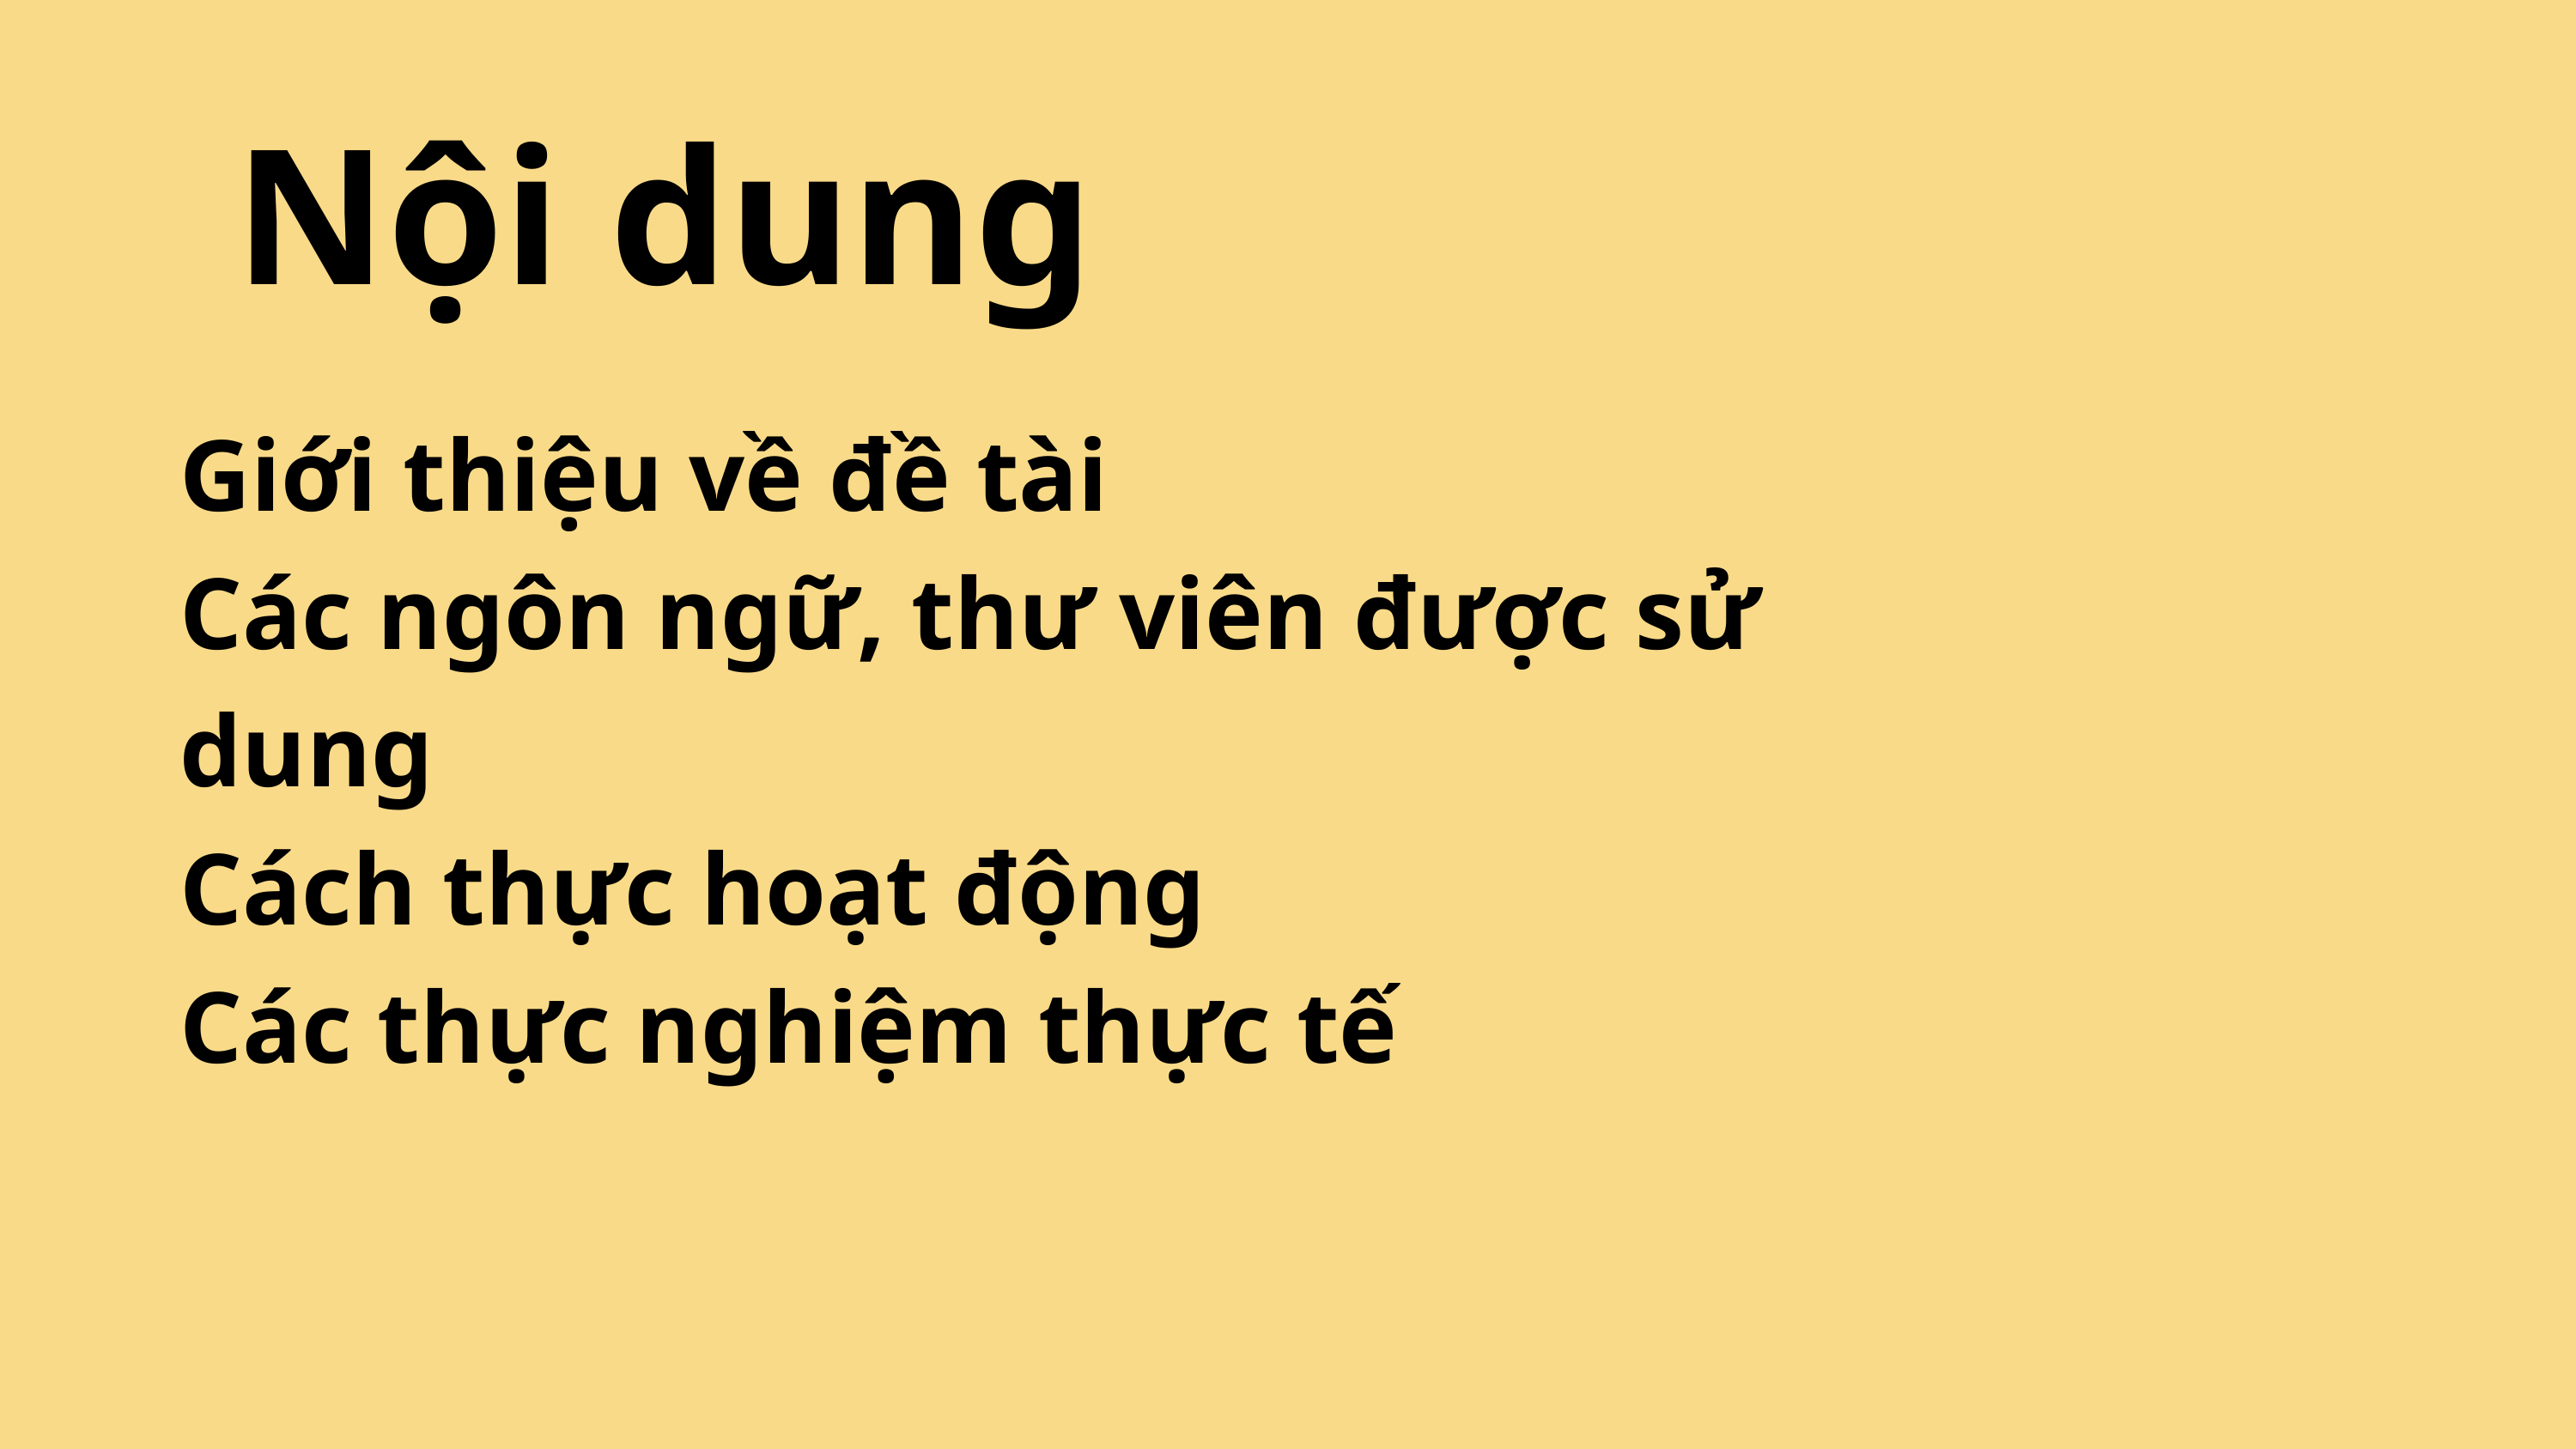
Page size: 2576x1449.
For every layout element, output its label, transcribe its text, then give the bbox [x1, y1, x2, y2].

text_box Giới thiệu về đề tài Các ngôn ngữ, thư viên được sử dung Cách thực hoạt động Các thực nghiệm thực tế [179, 392, 1926, 1221]
text_box Nội dung [179, 58, 1149, 322]
